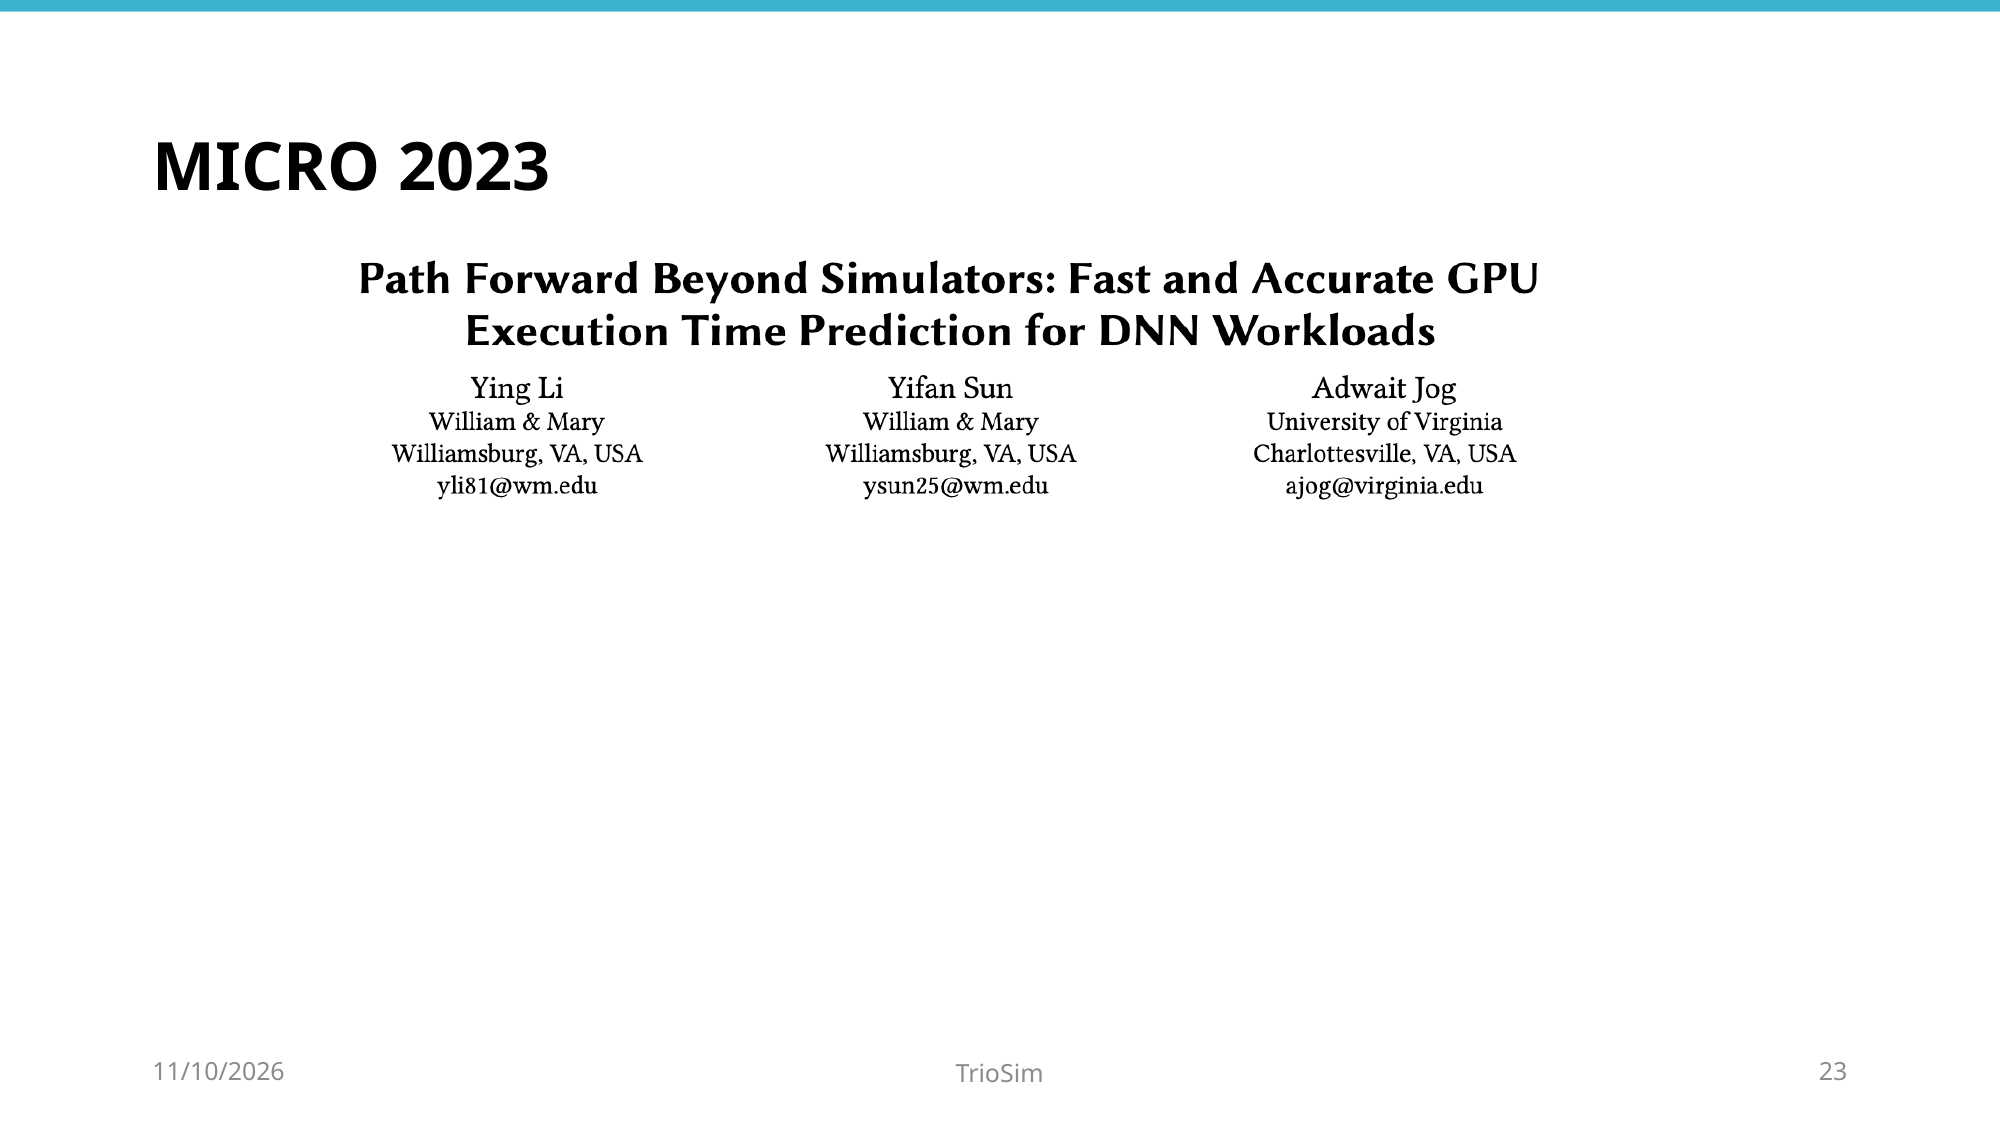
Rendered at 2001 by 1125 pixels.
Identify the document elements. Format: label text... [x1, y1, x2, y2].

slide_number 23 [1412, 1042, 1863, 1103]
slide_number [137, 1042, 588, 1103]
title MICRO 2023 [137, 59, 1863, 278]
picture [323, 250, 1547, 524]
footer TrioSim [662, 1042, 1338, 1103]
